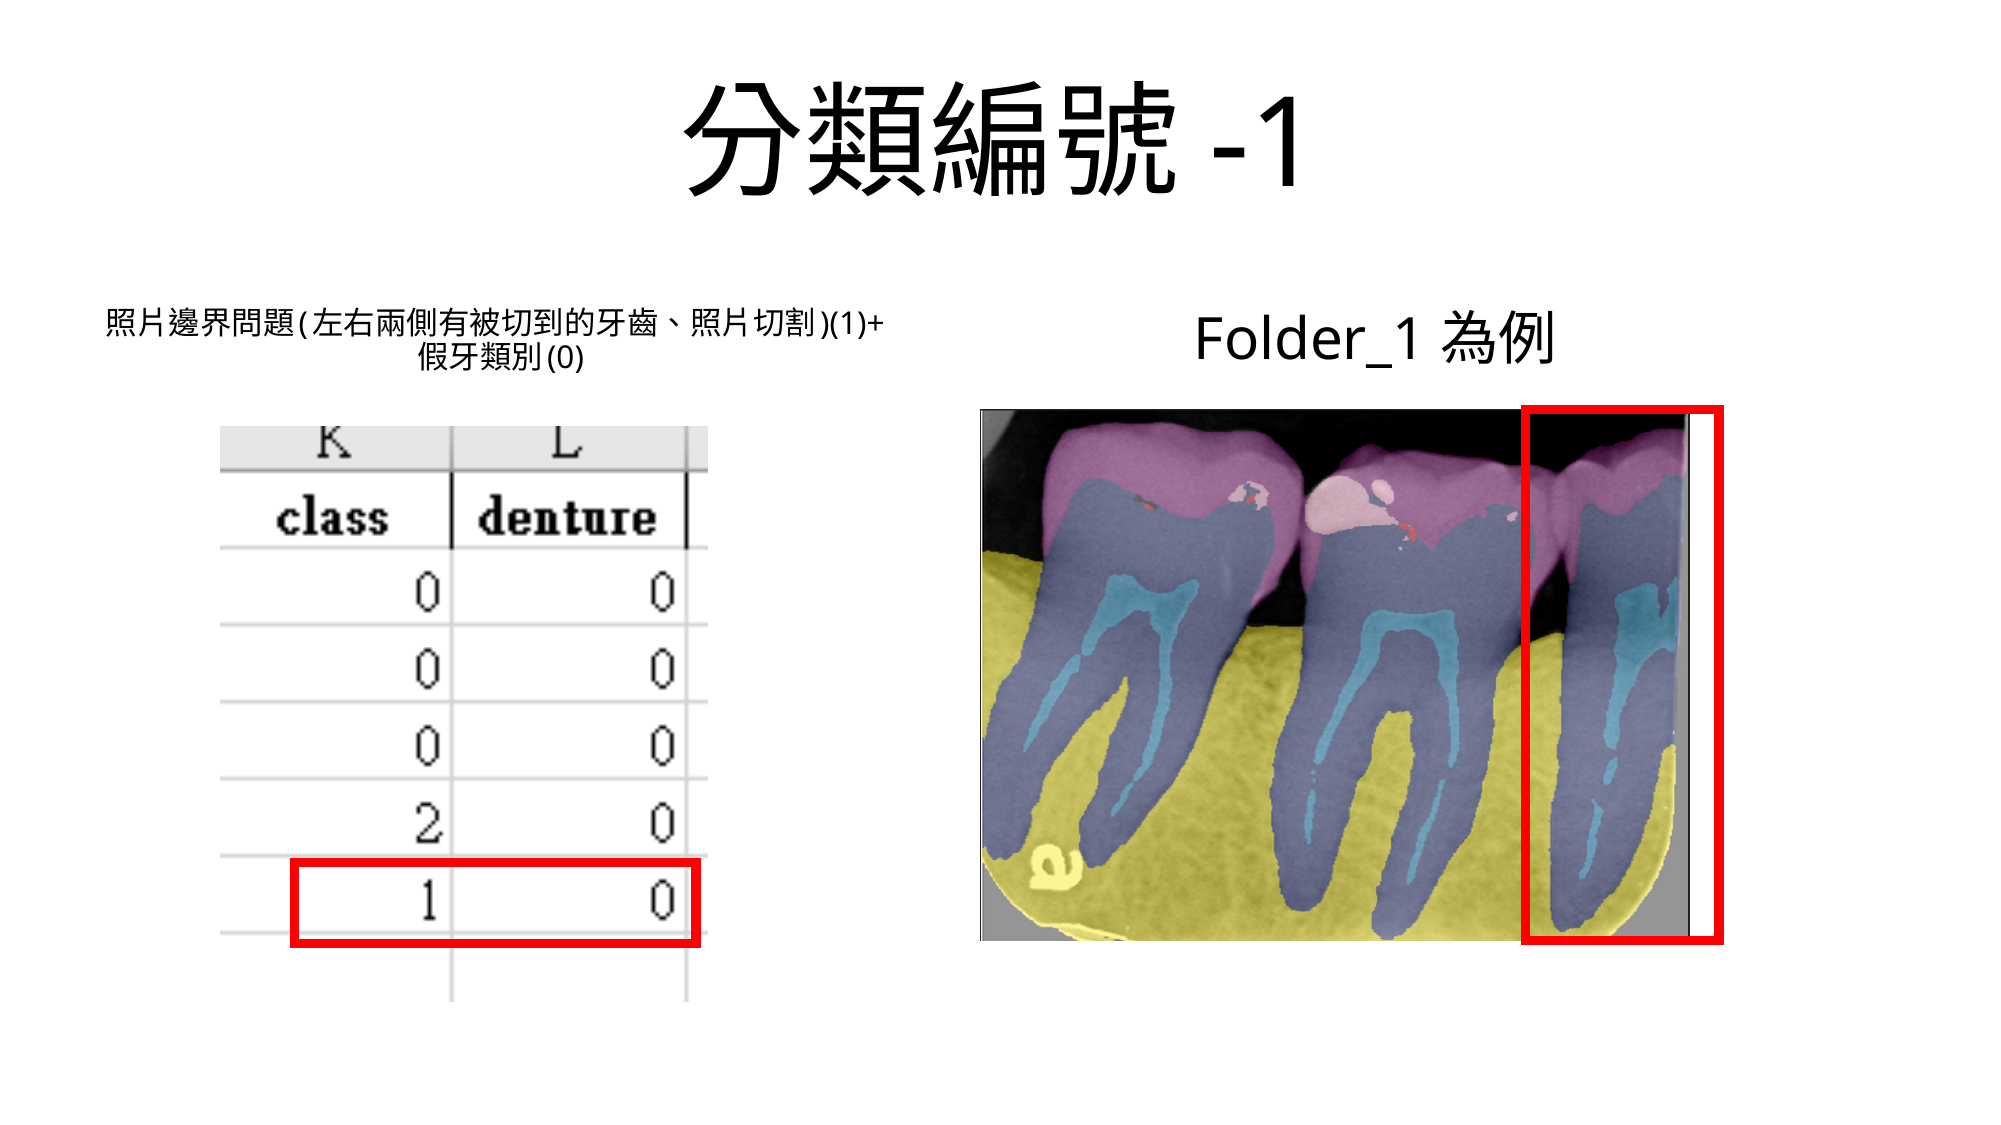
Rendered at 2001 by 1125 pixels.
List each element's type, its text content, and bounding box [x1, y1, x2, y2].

text_box 照片邊界問題(左右兩側有被切到的牙齒、照片切割)(1)+ 假牙類別(0) [84, 294, 906, 383]
text_box [1524, 409, 1720, 942]
picture [220, 426, 708, 1002]
picture [980, 409, 1690, 941]
text_box 分類編號-1 [249, 39, 1750, 222]
text_box Folder_1為例 [1141, 291, 1610, 380]
